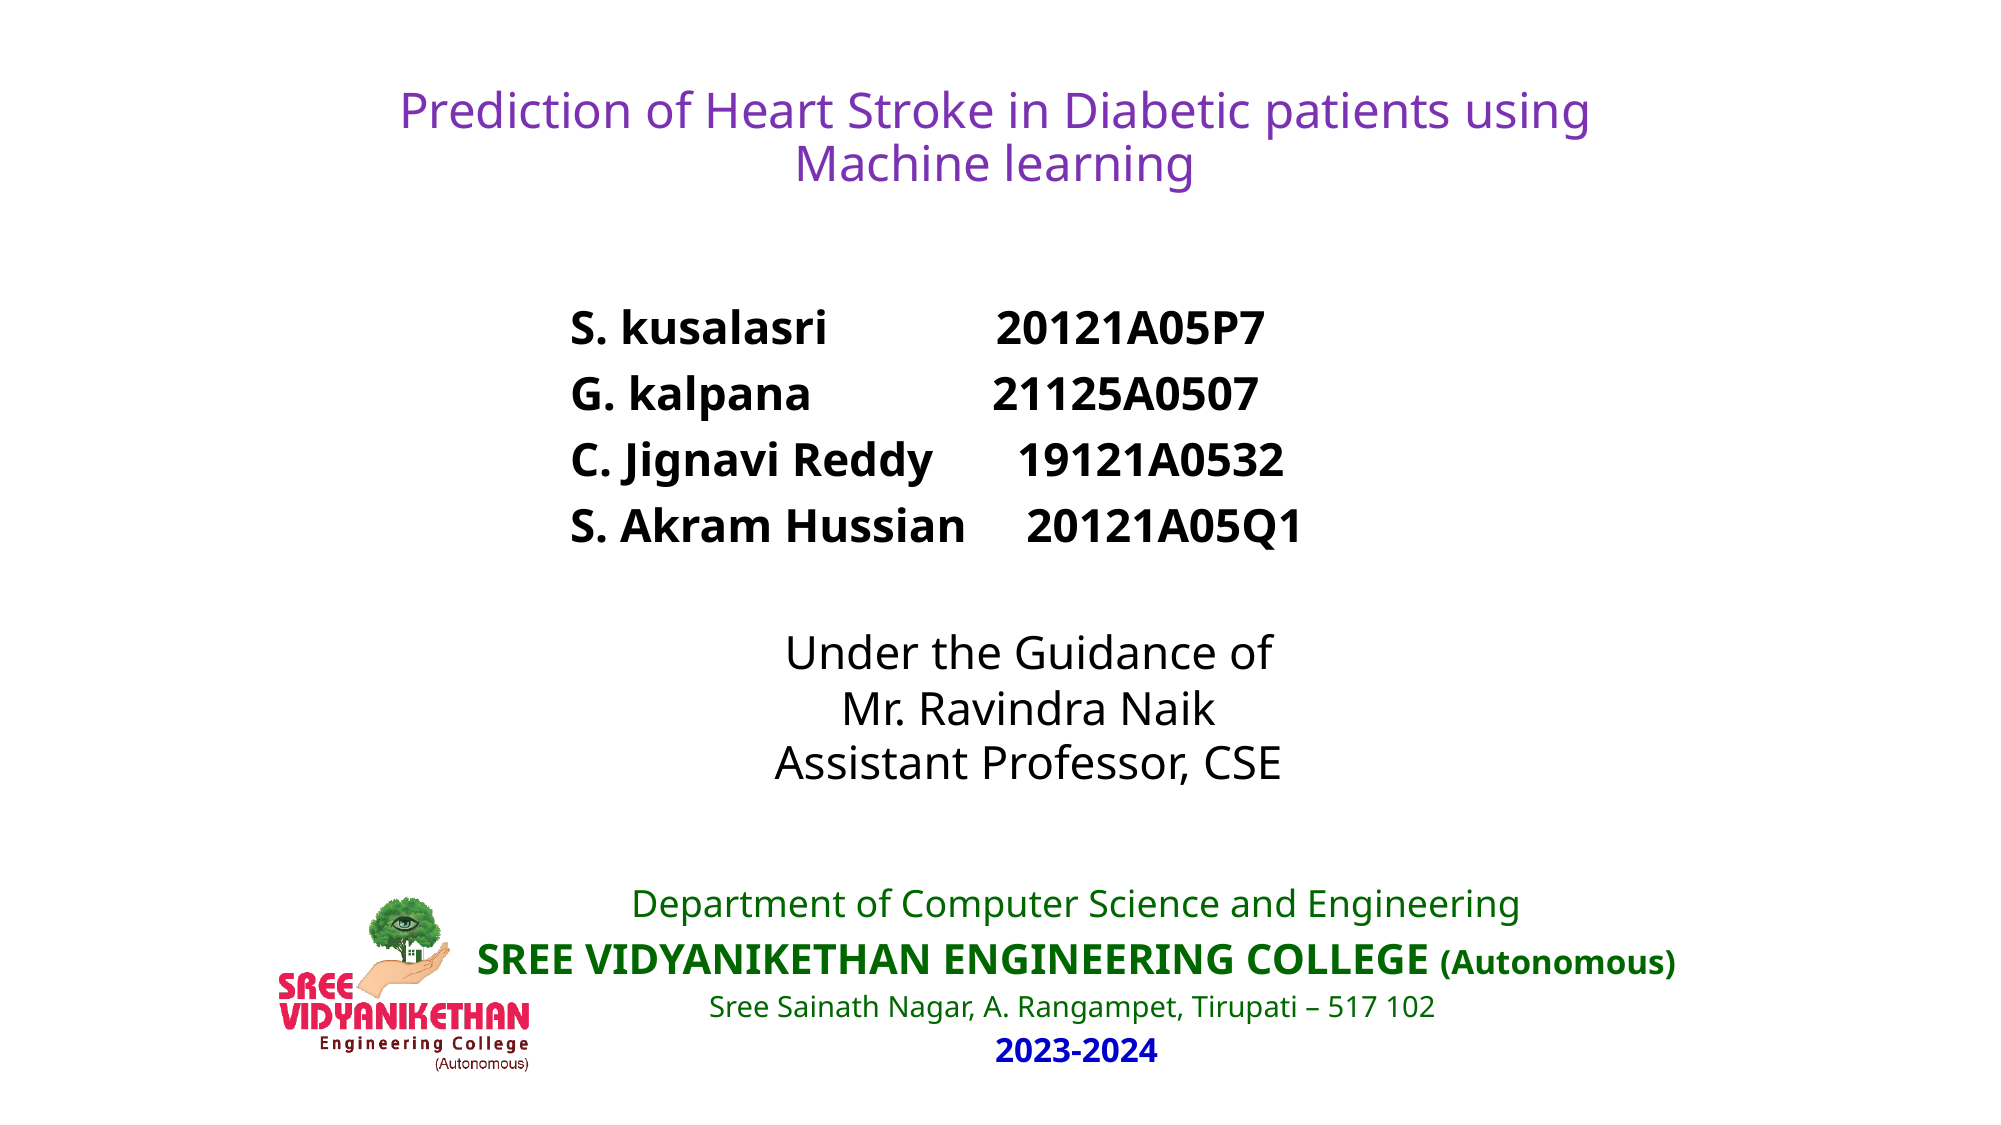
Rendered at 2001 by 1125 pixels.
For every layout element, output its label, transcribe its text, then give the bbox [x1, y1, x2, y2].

title Prediction of Heart Stroke in Diabetic patients using Machine learning [340, 0, 1650, 200]
picture [249, 888, 555, 1080]
text_box Under the Guidance of Mr. Ravindra Naik Assistant Professor, CSE [688, 616, 1369, 834]
text_box S. kusalasri 20121A05P7 G. kalpana 21125A0507 C. Jignavi Reddy 19121A0532 S. Akram Hussian 20121A05Q1 20121A3211 G. Kalpana 20121A3227 32Kumar 20121A3254 [555, 224, 1460, 563]
text_box Department of Computer Science and Engineering SREE VIDYANIKETHAN ENGINEERING COLLEGE (Autonomous) Sree Sainath Nagar, A. Rangampet, Tirupati – 517 102 2023-2024 [449, 870, 1704, 1079]
